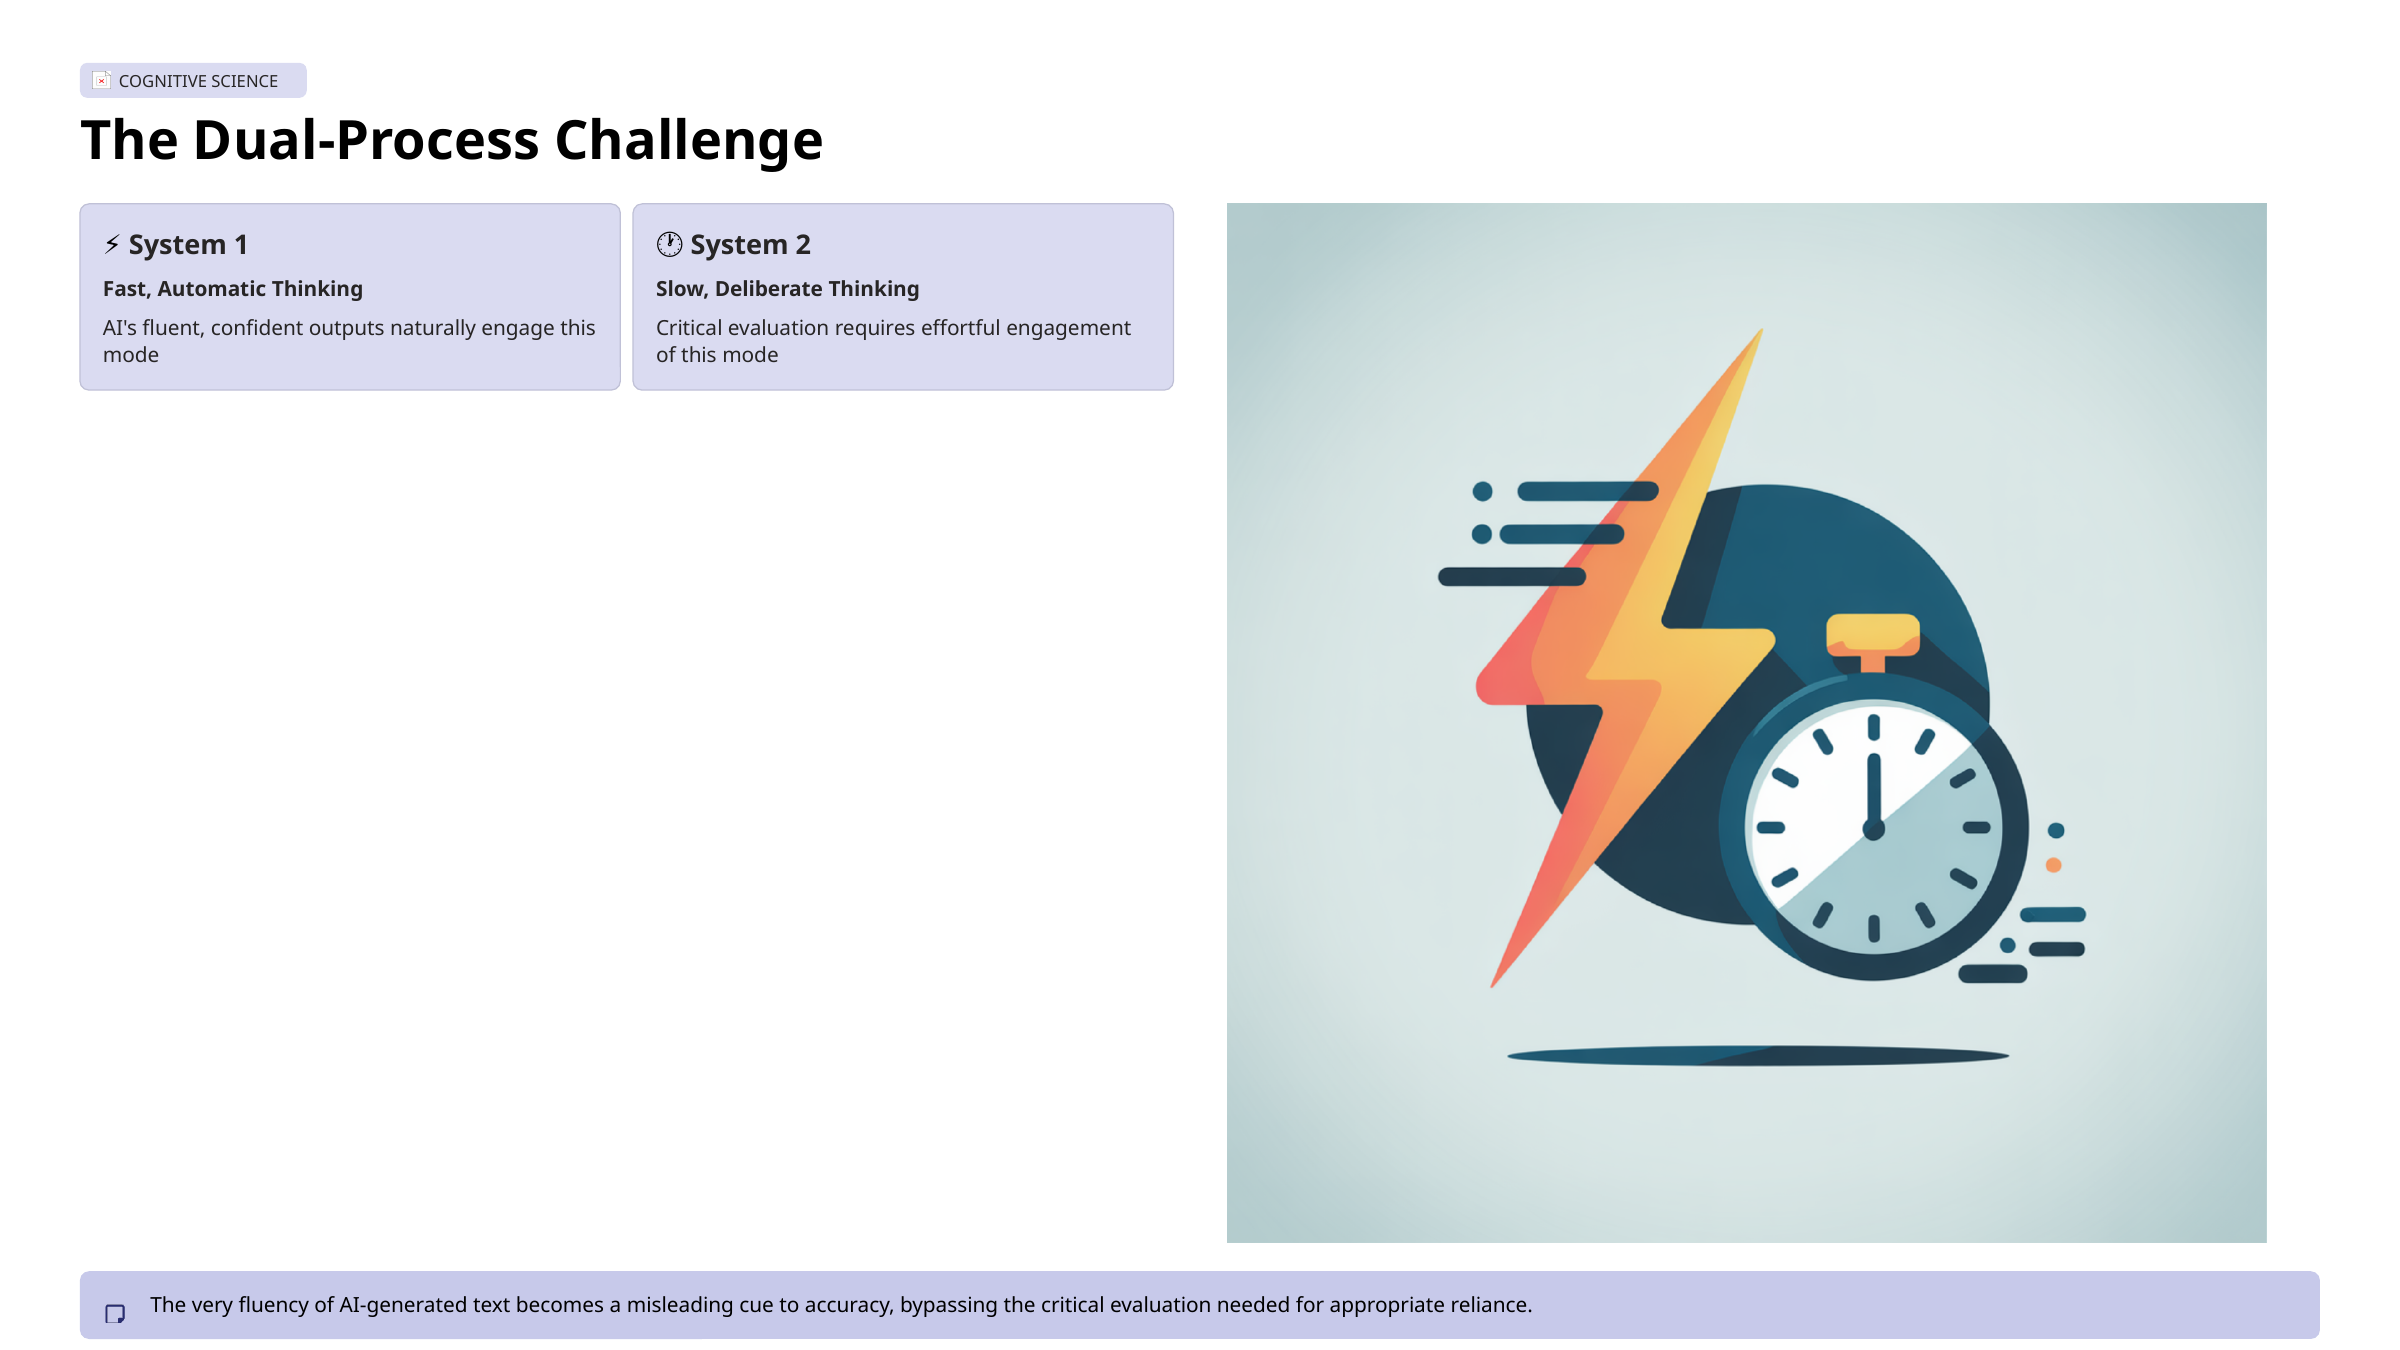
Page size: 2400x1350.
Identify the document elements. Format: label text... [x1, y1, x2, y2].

text_box The very fluency of AI-generated text becomes a misleading cue to accuracy, bypassing the critical evaluation needed for appropriate reliance. [150, 1289, 2299, 1317]
text_box The Dual-Process Challenge [79, 102, 835, 171]
text_box COGNITIVE SCIENCE [118, 69, 294, 92]
text_box AI's fluent, confident outputs naturally engage this mode [102, 312, 598, 368]
text_box Slow, Deliberate Thinking [656, 273, 1151, 301]
text_box [79, 203, 621, 391]
text_box ⚡ System 1 [102, 226, 375, 261]
text_box [79, 1271, 2320, 1340]
picture [1227, 203, 2267, 1243]
text_box [79, 62, 307, 98]
picture [92, 71, 111, 89]
text_box Fast, Automatic Thinking [102, 273, 598, 301]
text_box [633, 203, 1174, 391]
text_box Critical evaluation requires effortful engagement of this mode [656, 312, 1151, 368]
picture [101, 1300, 129, 1323]
text_box 🕐 System 2 [655, 226, 928, 261]
